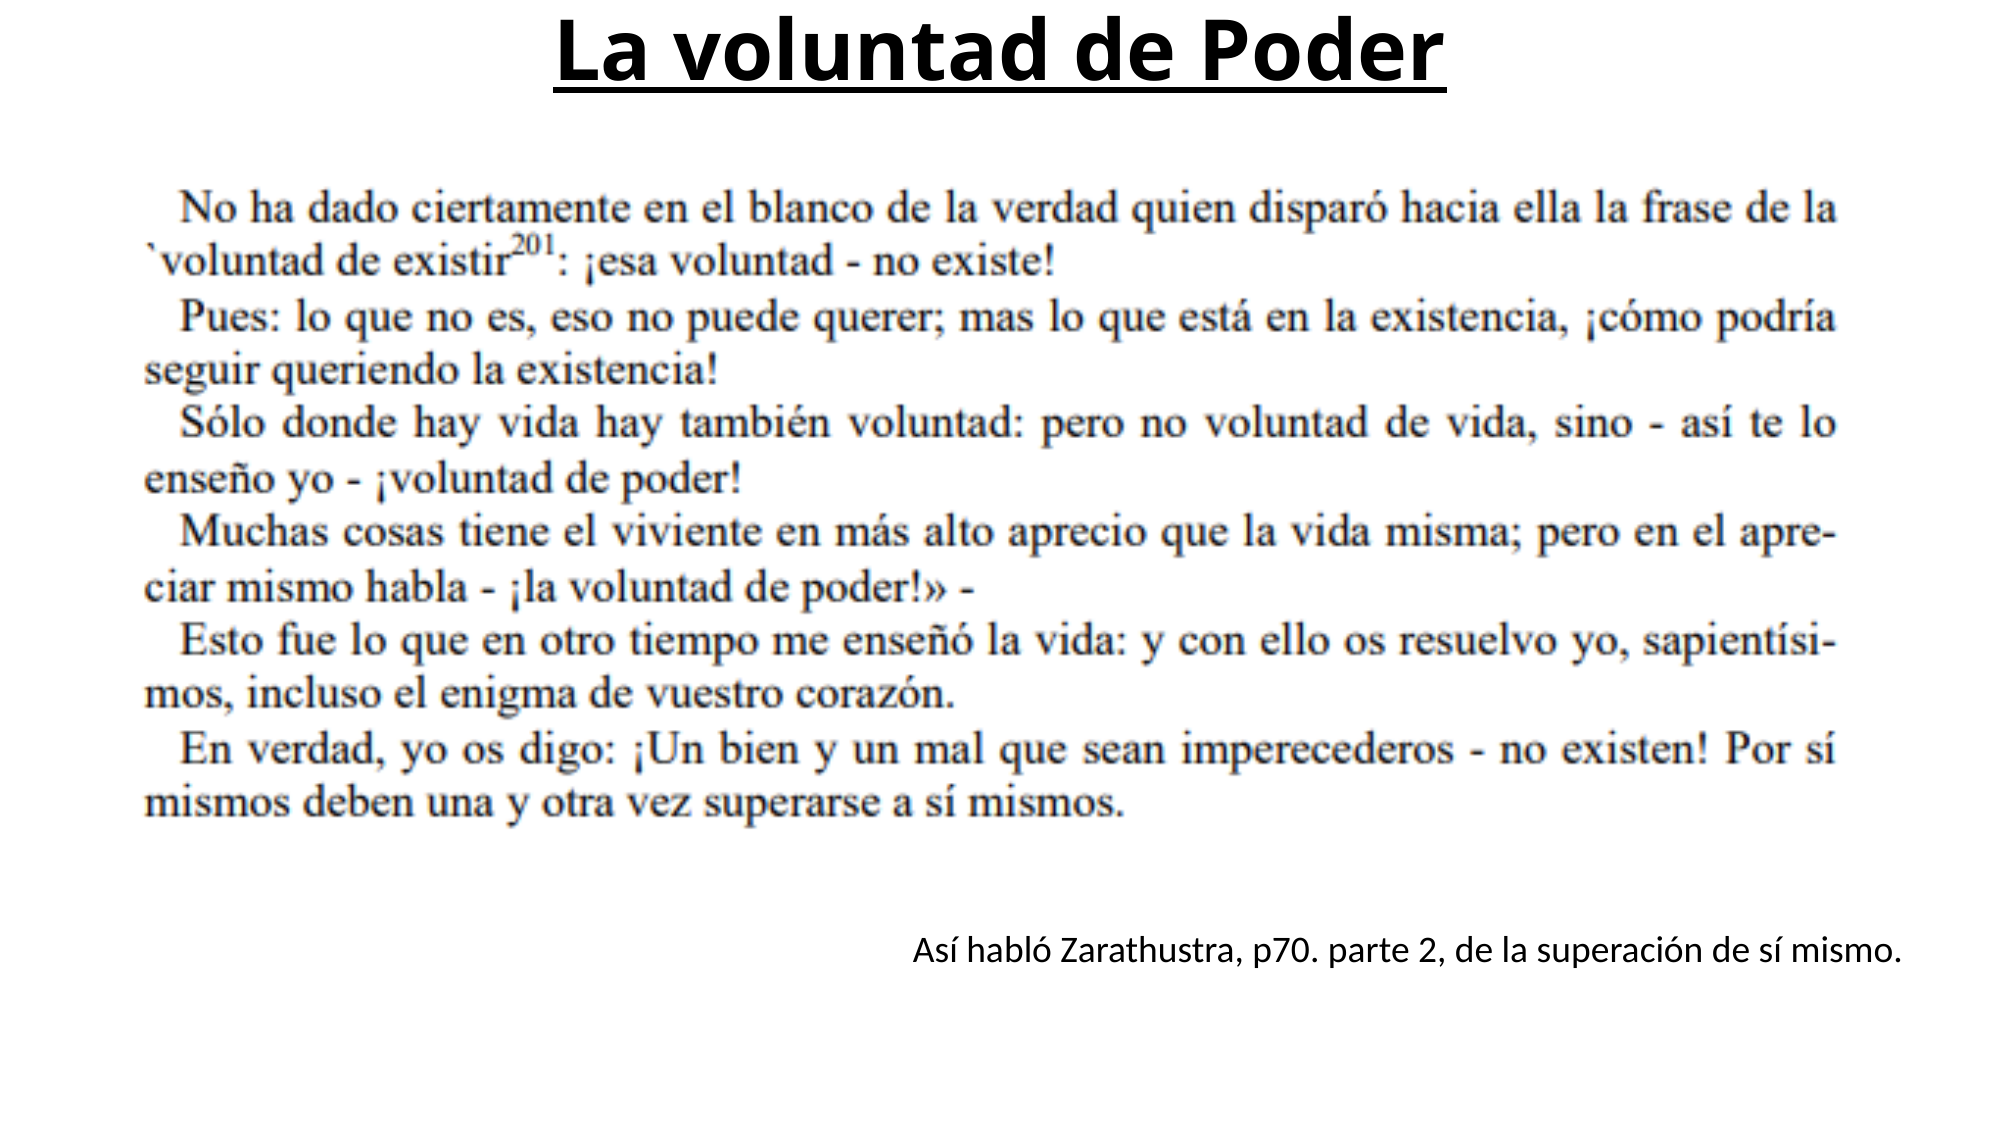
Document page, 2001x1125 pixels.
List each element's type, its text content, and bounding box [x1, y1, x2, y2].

title La voluntad de Poder [0, 0, 2000, 107]
picture [99, 185, 1869, 835]
text_box Así habló Zarathustra, p70. parte 2, de la superación de sí mismo. [898, 914, 1970, 977]
